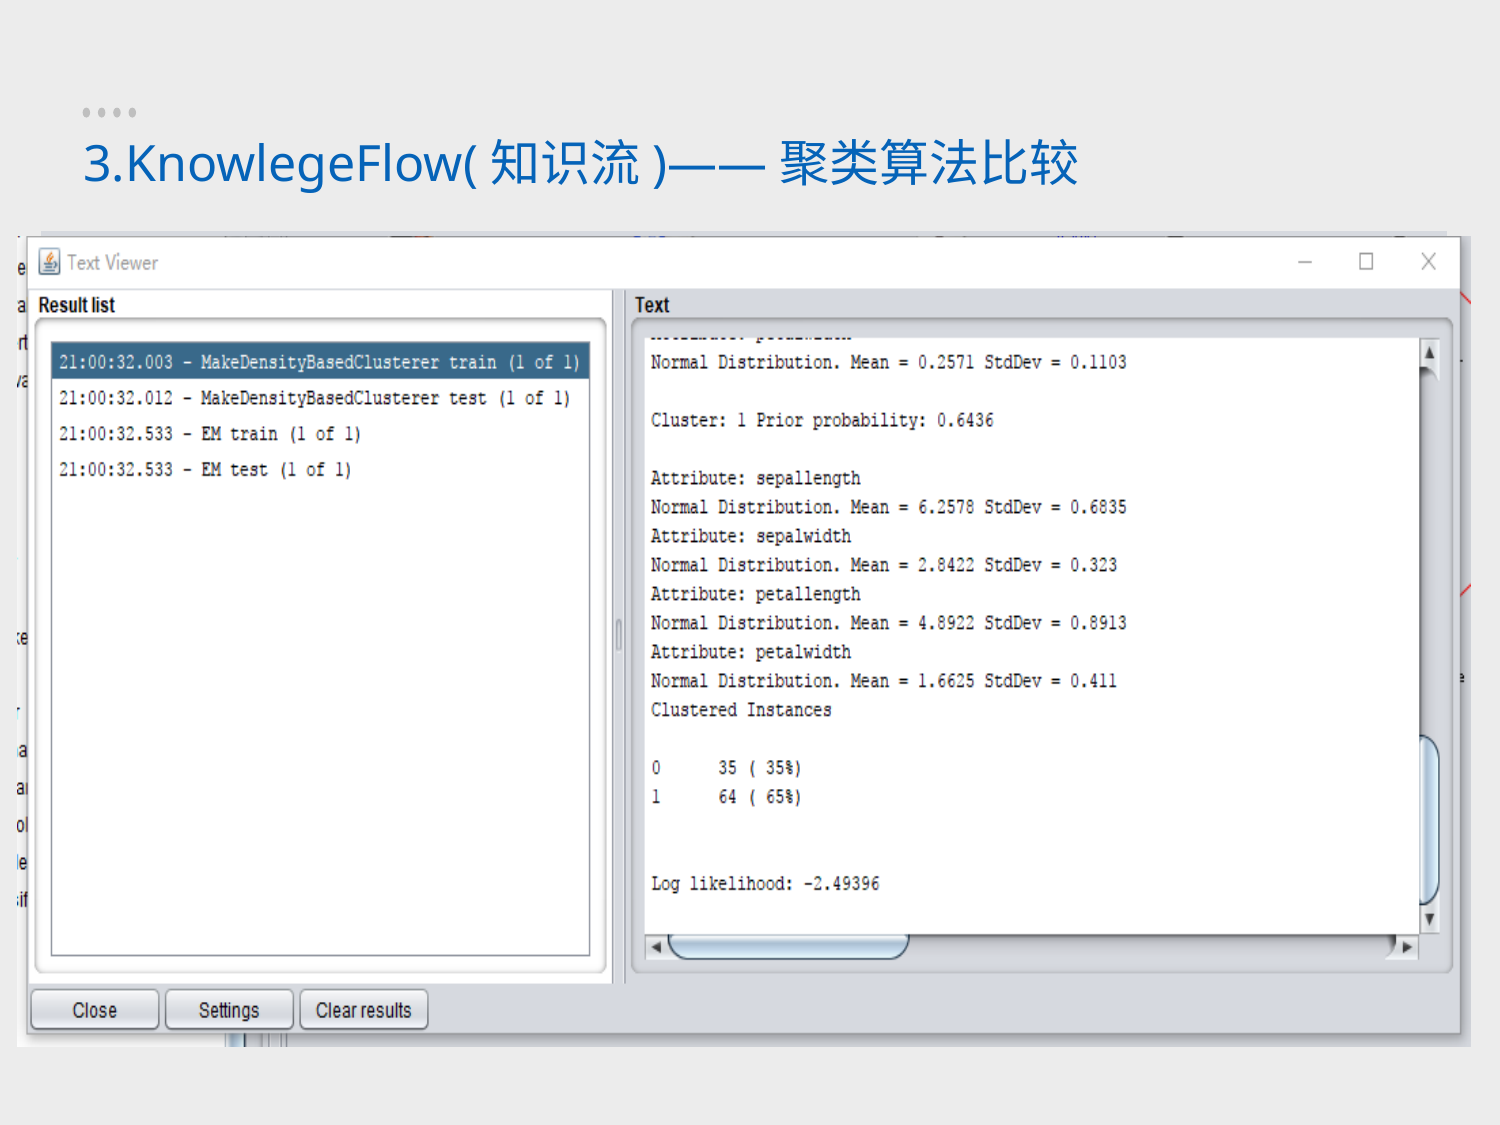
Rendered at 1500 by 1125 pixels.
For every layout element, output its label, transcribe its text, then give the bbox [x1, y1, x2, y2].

picture [17, 231, 1471, 1048]
text_box 3.KnowlegeFlow(知识流)——聚类算法比较 [68, 124, 1164, 200]
